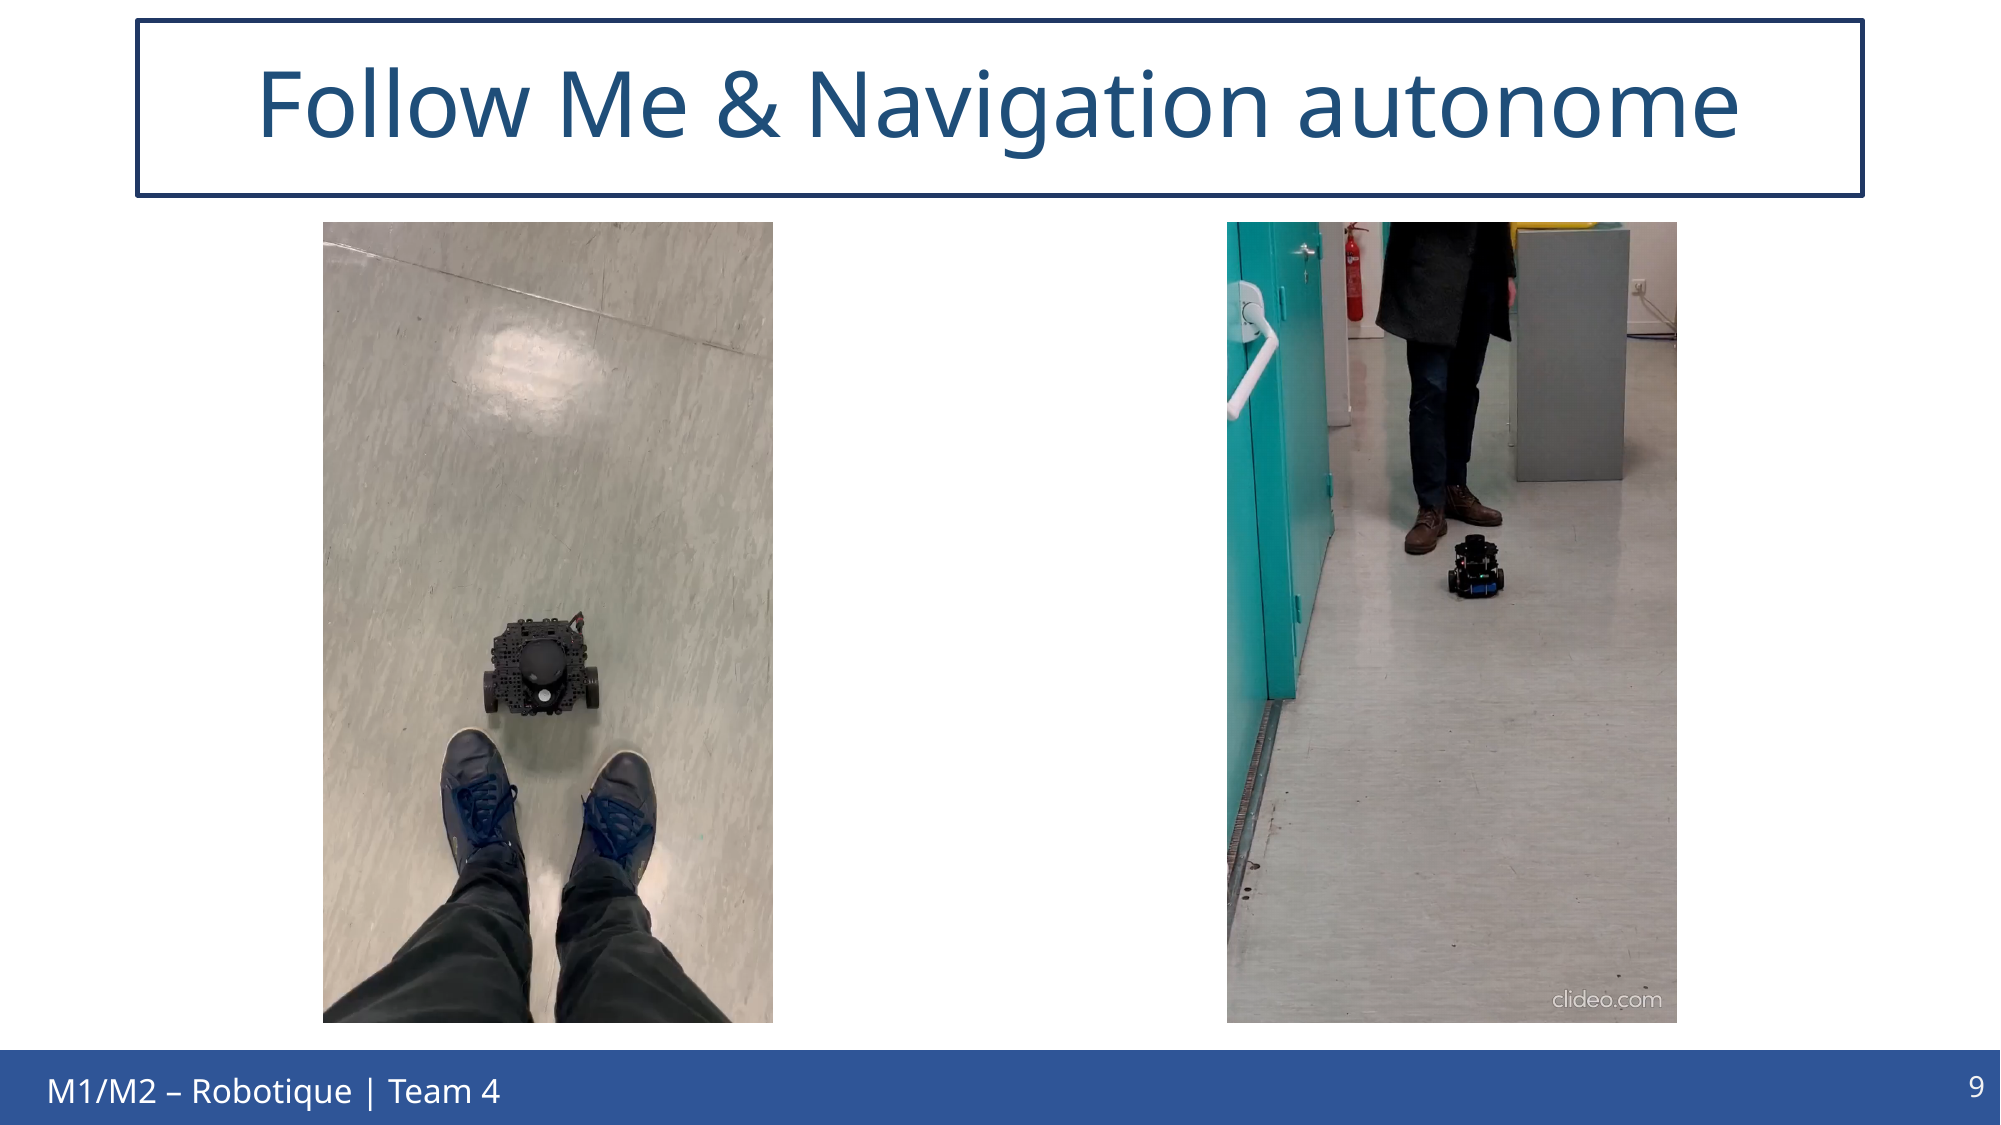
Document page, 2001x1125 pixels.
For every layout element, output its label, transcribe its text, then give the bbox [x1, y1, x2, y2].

text_box 9 [0, 1050, 2000, 1125]
text_box M1/M2 – Robotique | Team 4 [0, 1063, 548, 1118]
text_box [322, 221, 774, 1024]
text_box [1226, 221, 1678, 1024]
title Follow Me & Navigation autonome [137, 20, 1863, 196]
